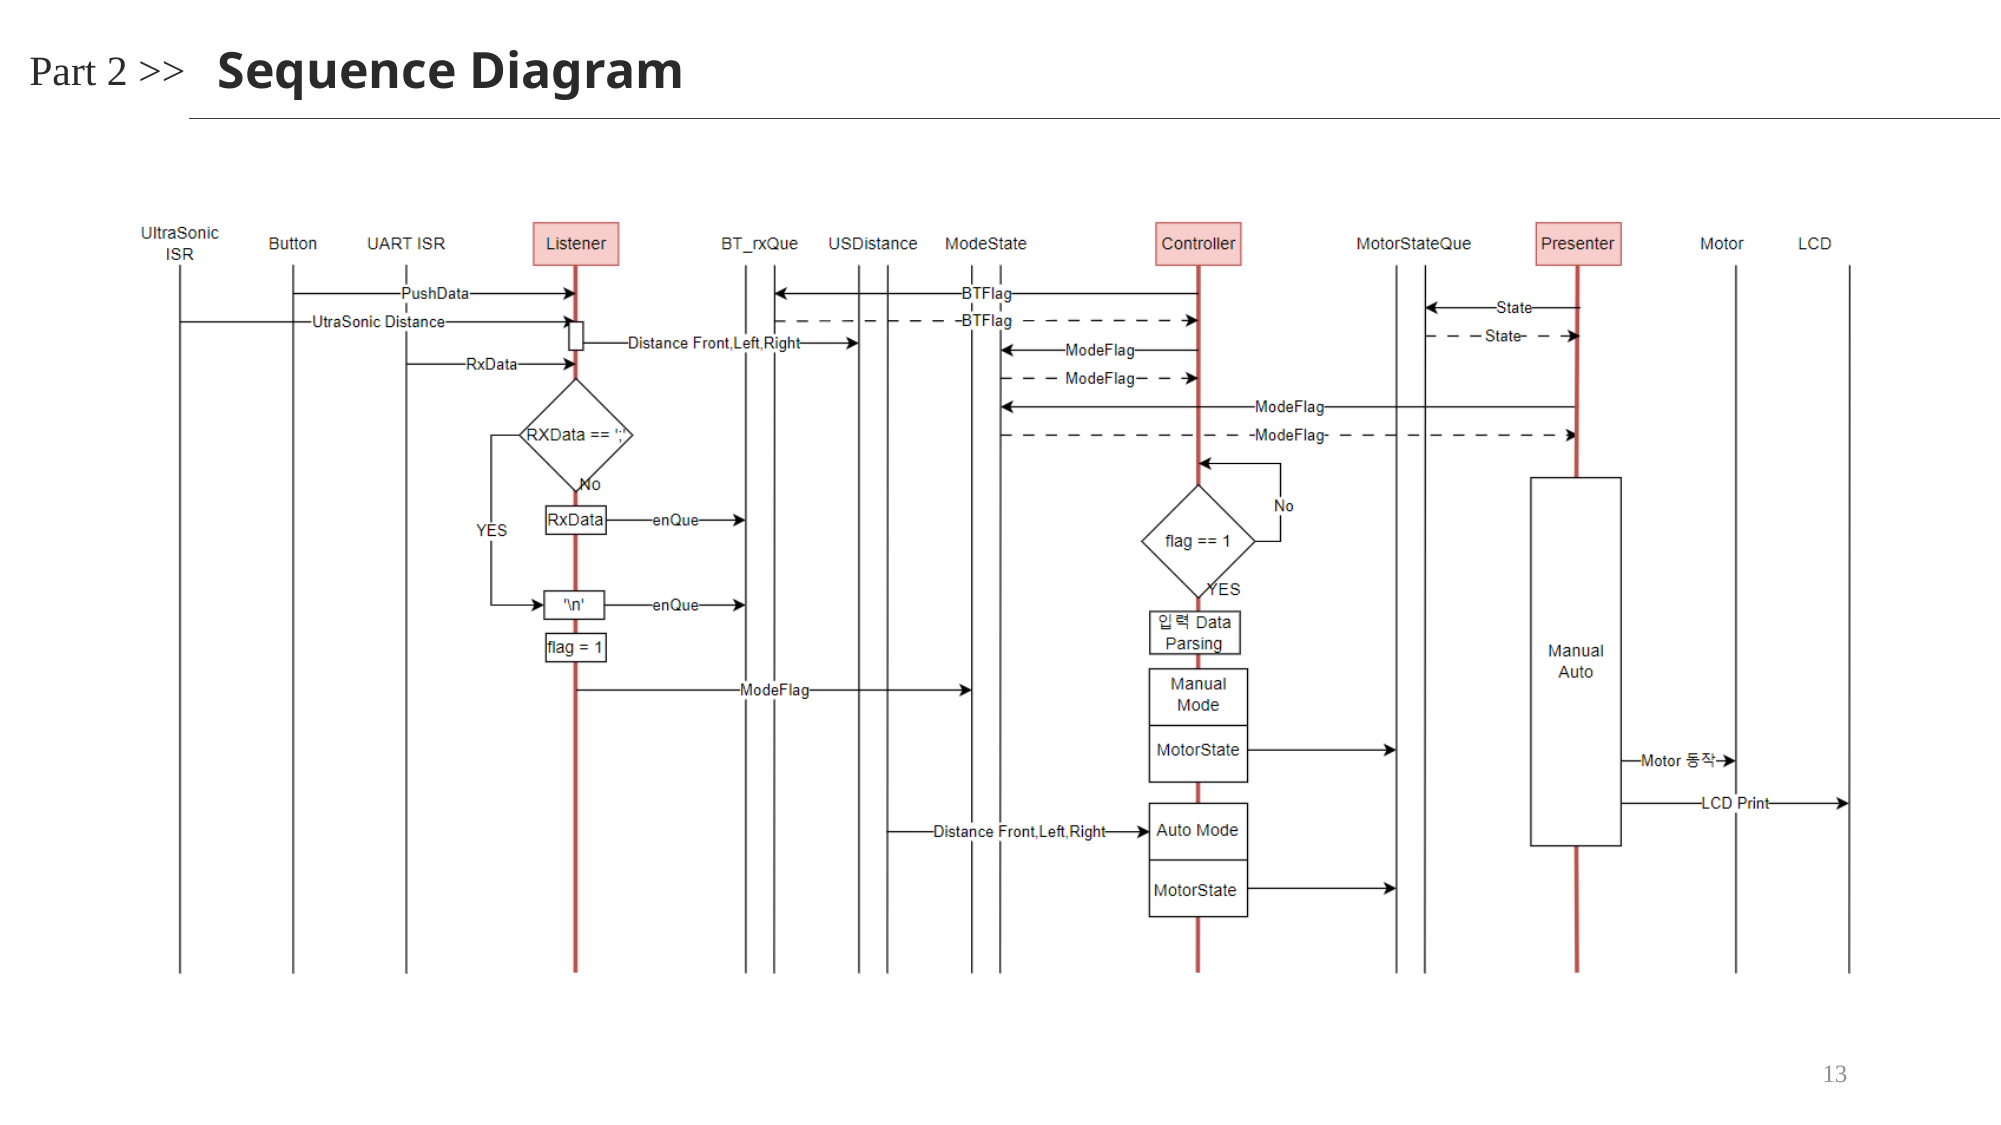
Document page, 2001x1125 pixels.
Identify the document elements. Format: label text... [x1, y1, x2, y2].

text_box Sequence Diagram [202, 31, 700, 107]
picture [126, 201, 1926, 1020]
slide_number 13 [1412, 1042, 1863, 1103]
text_box Part 2 >> [14, 36, 201, 102]
